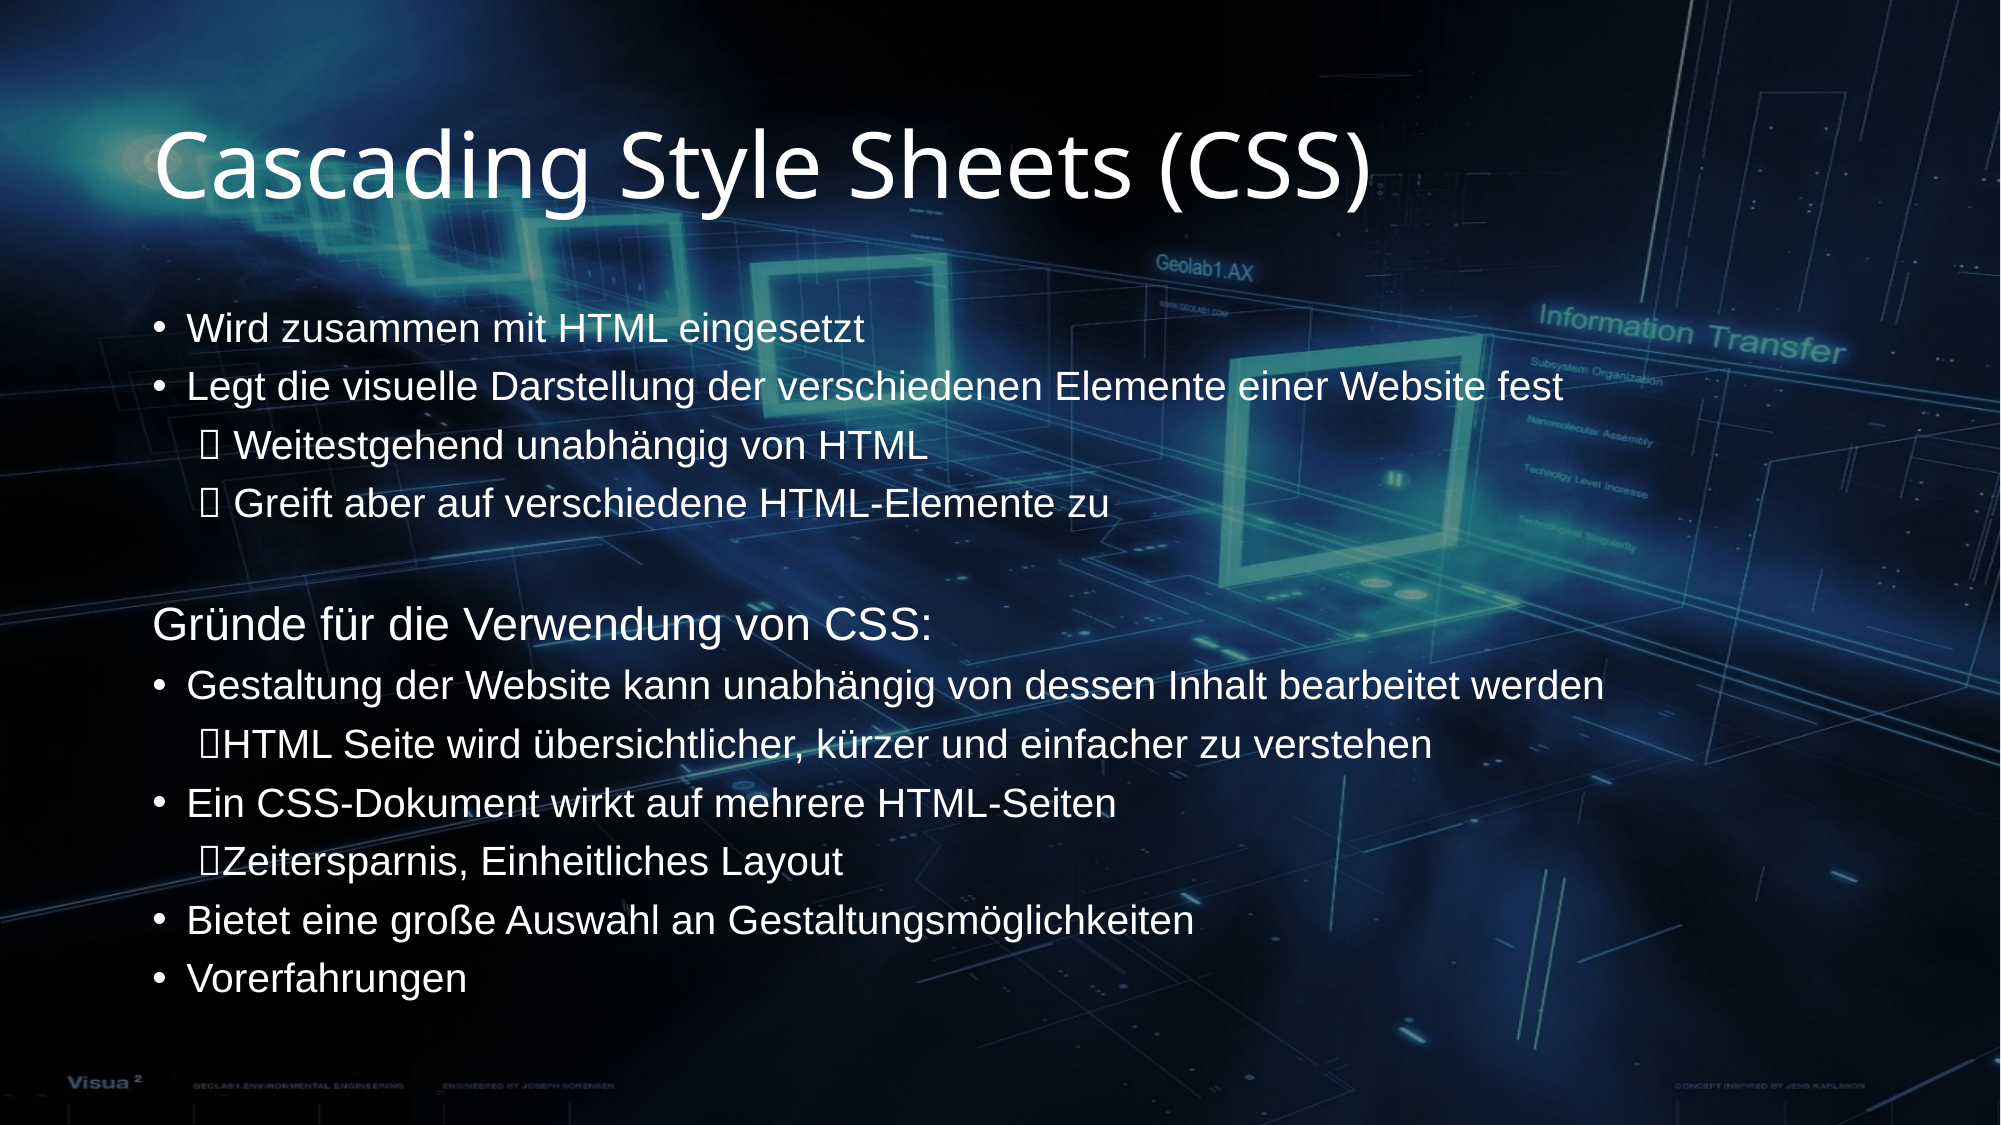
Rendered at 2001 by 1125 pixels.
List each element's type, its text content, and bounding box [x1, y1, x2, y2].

list Wird zusammen mit HTML eingesetzt Legt die visuelle Darstellung der verschiedenen Elemente einer Website fest  Weitestgehend unabhängig von HTML  Greift aber auf verschiedene HTML-Elemente zu Gründe für die Verwendung von CSS: Gestaltung der Website kann unabhängig von dessen Inhalt bearbeitet werden HTML Seite wird übersichtlicher, kürzer und einfacher zu verstehen Ein CSS-Dokument wirkt auf mehrere HTML-Seiten Zeitersparnis, Einheitliches Layout Bietet eine große Auswahl an Gestaltungsmöglichkeiten Vorerfahrungen [137, 299, 1863, 1014]
title Cascading Style Sheets (CSS) [137, 59, 1863, 278]
picture [0, 0, 2001, 1125]
